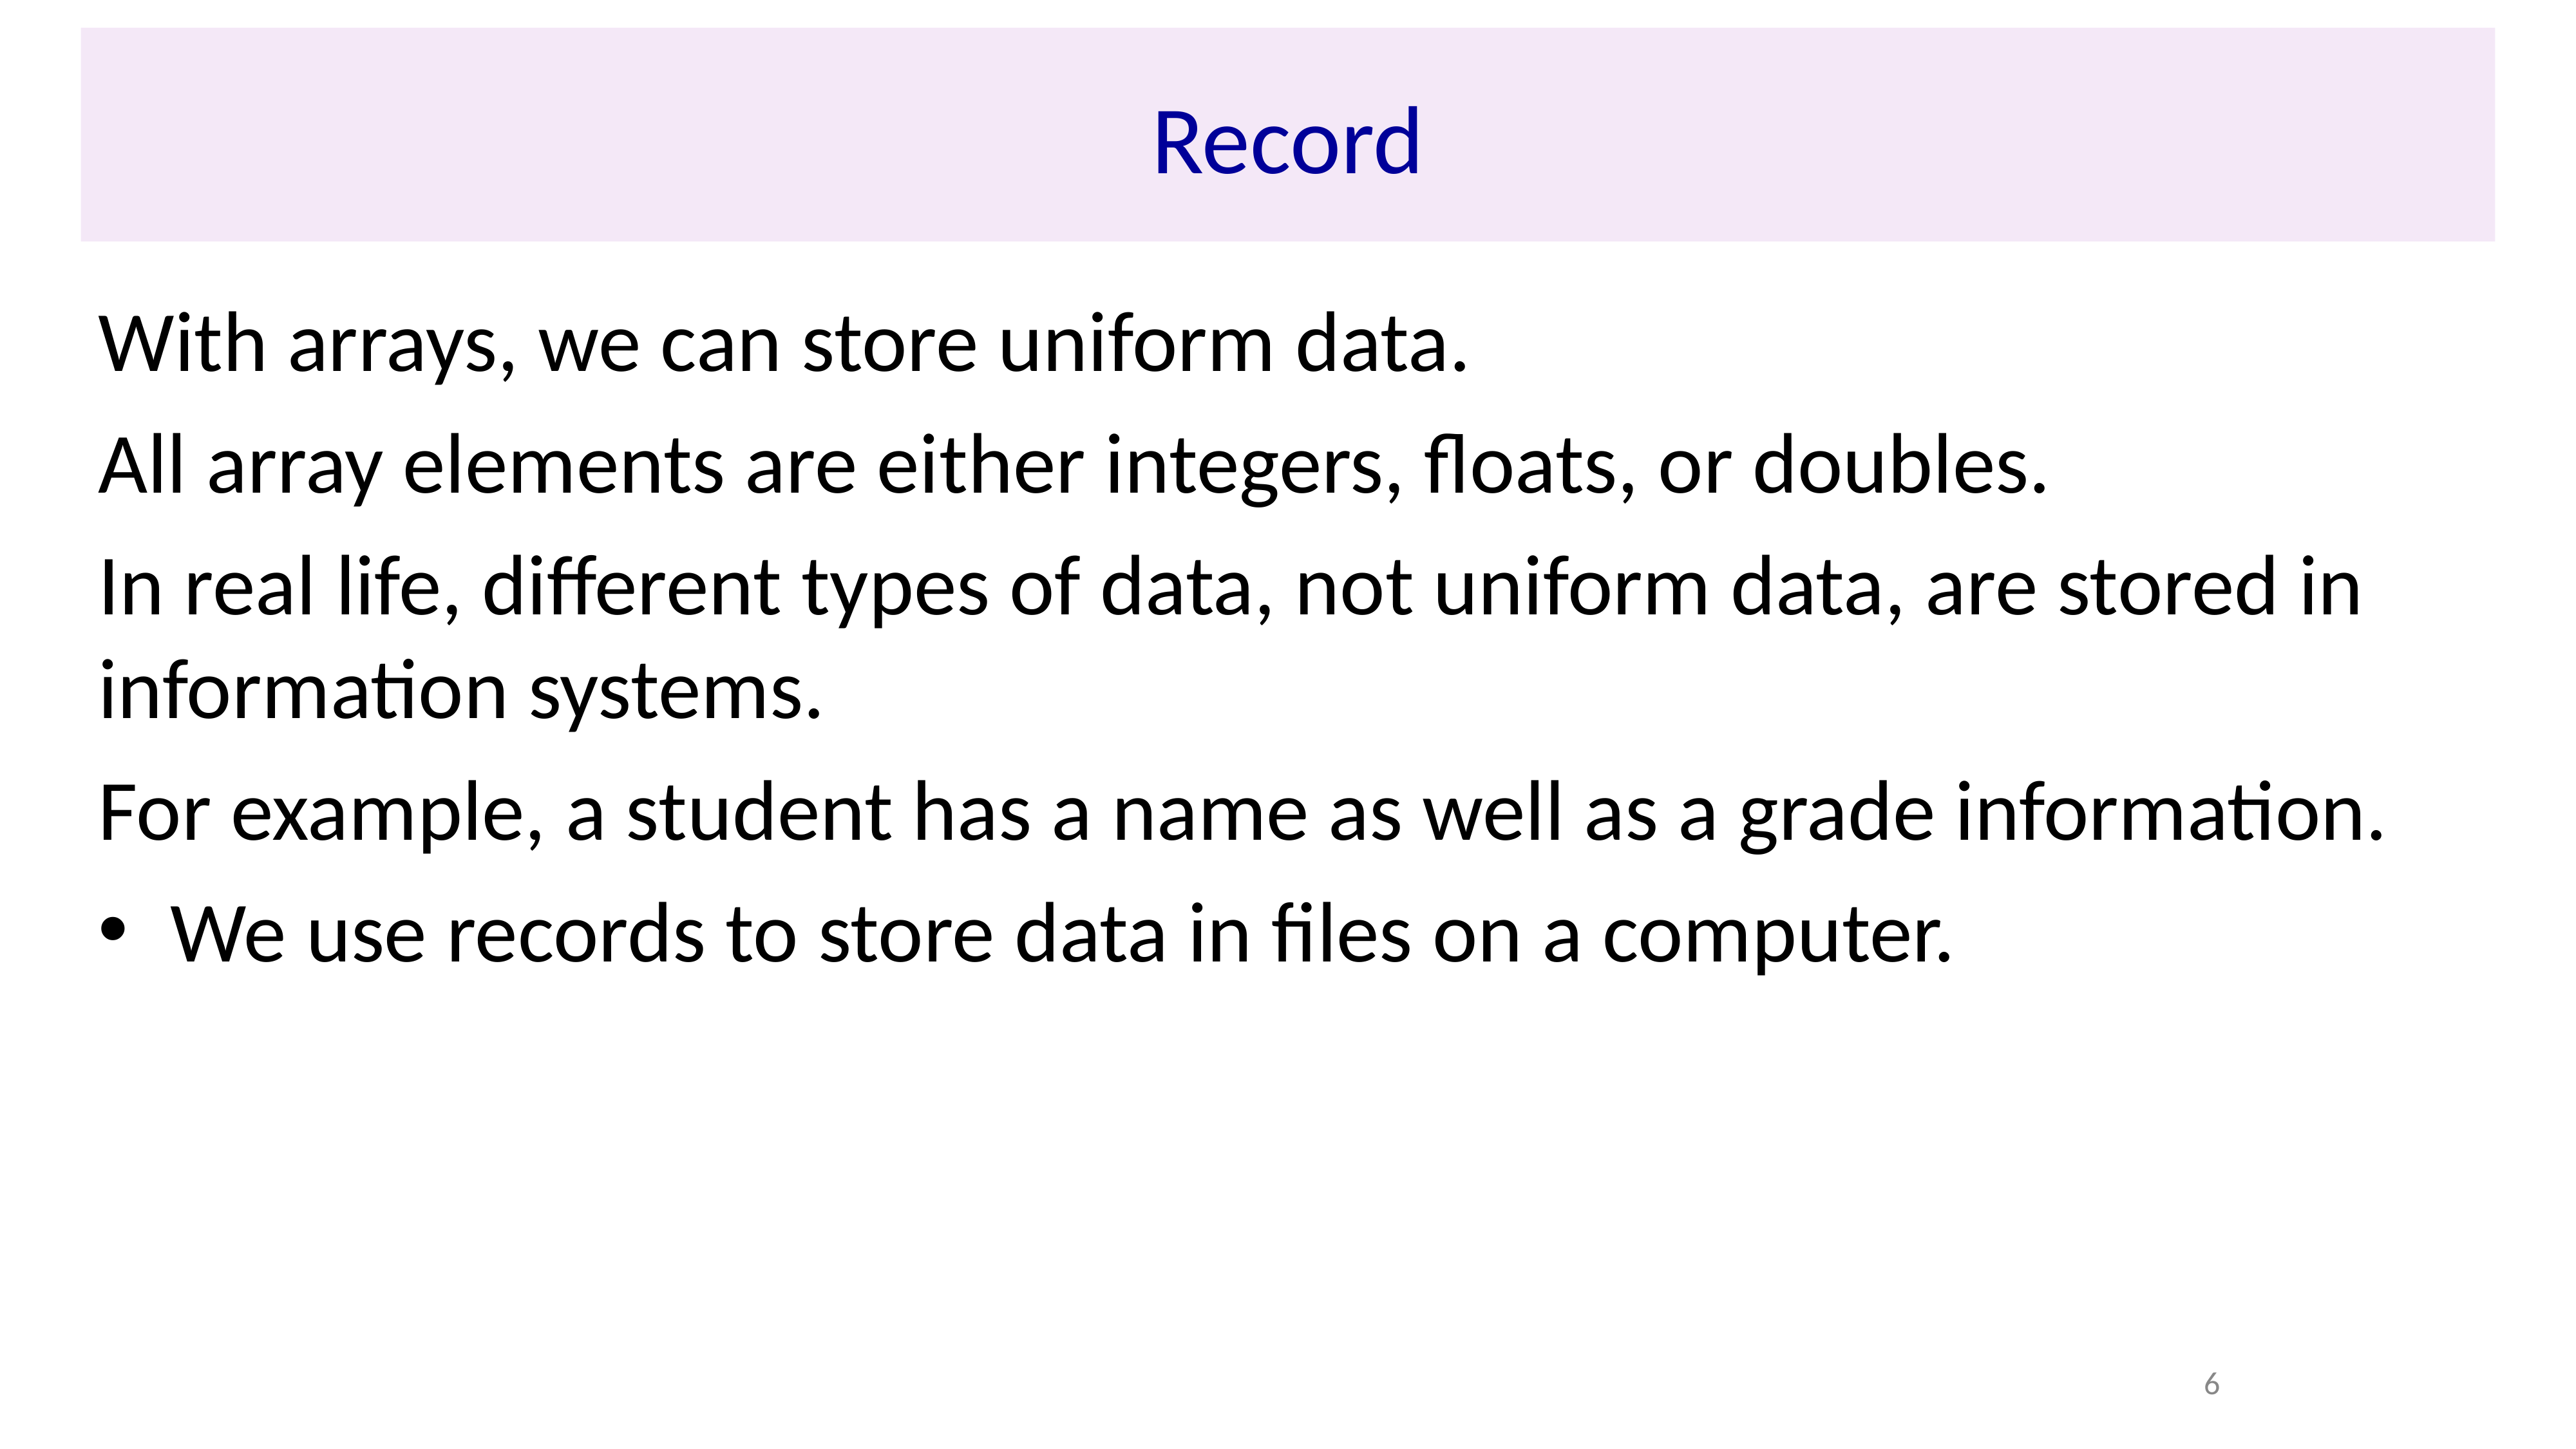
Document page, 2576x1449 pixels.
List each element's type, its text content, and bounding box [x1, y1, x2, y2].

list With arrays, we can store uniform data. All array elements are either integers, floats, or doubles. In real life, different types of data, not uniform data, are stored in information systems. For example, a student has a name as well as a grade information. We use records to store data in files on a computer. [88, 275, 2488, 1313]
slide_number 6 [2193, 1356, 2230, 1407]
title Record [80, 28, 2496, 242]
